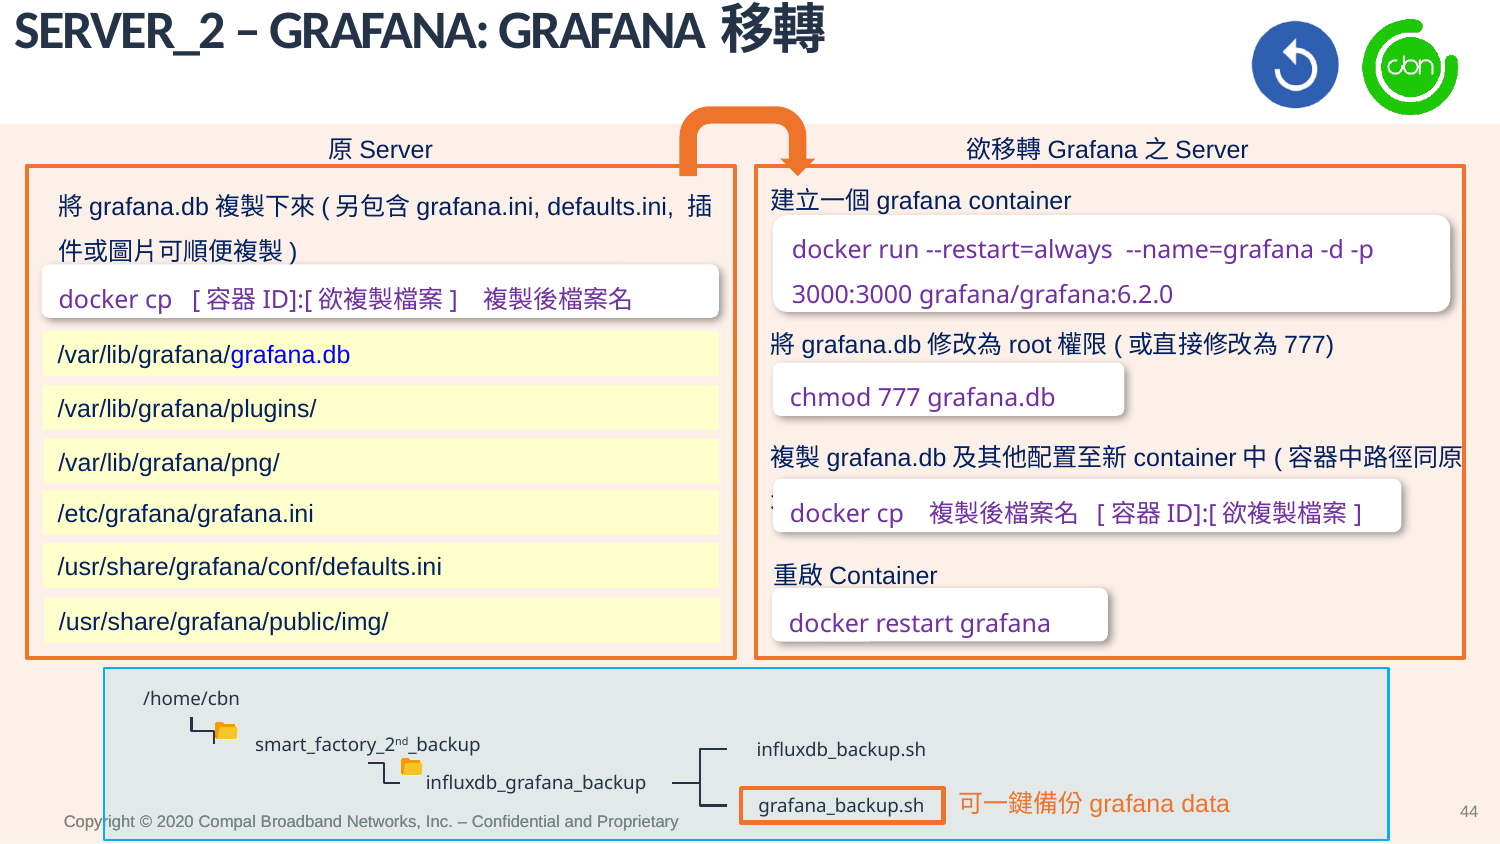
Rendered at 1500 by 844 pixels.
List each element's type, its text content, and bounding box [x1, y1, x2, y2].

text_box [754, 164, 1466, 660]
picture [1251, 20, 1339, 111]
text_box /var/lib/grafana/png/ [43, 438, 720, 484]
text_box 複製grafana.db及其他配置至新container中(容器中路徑同原本) [755, 419, 1484, 524]
text_box /etc/grafana/grafana.ini [42, 490, 719, 535]
text_box docker restart grafana [769, 585, 1110, 644]
text_box chmod 777 grafana.db [770, 360, 1127, 419]
text_box /usr/share/grafana/conf/defaults.ini [42, 542, 719, 588]
text_box /var/lib/grafana/grafana.db [42, 331, 719, 376]
text_box server_2 – grafana: grafana移轉 [0, 0, 1231, 86]
text_box 將grafana.db修改為root權限(或直接修改為777) [755, 306, 1448, 367]
text_box [677, 104, 818, 179]
text_box 建立一個grafana container [755, 162, 1448, 223]
text_box 將grafana.db複製下來(另包含grafana.ini, defaults.ini, 插件或圖片可順便複製) [43, 167, 735, 273]
text_box /var/lib/grafana/plugins/ [42, 384, 719, 430]
text_box /usr/share/grafana/public/img/ [44, 598, 721, 643]
text_box docker run --restart=always --name=grafana -d -p 3000:3000 grafana/grafana:6.2.0 [770, 212, 1453, 315]
text_box docker cp [容器ID]:[欲複製檔案] 複製後檔案名 [39, 262, 721, 320]
slide_number 44 [1418, 793, 1494, 829]
picture [1362, 19, 1458, 115]
text_box 重啟Container [758, 537, 1486, 597]
text_box docker cp 複製後檔案名 [容器ID]:[欲複製檔案] [770, 476, 1404, 535]
text_box 欲移轉Grafana之Server [940, 110, 1275, 162]
text_box 原Server [256, 110, 506, 167]
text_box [103, 667, 1389, 840]
text_box [25, 164, 737, 660]
